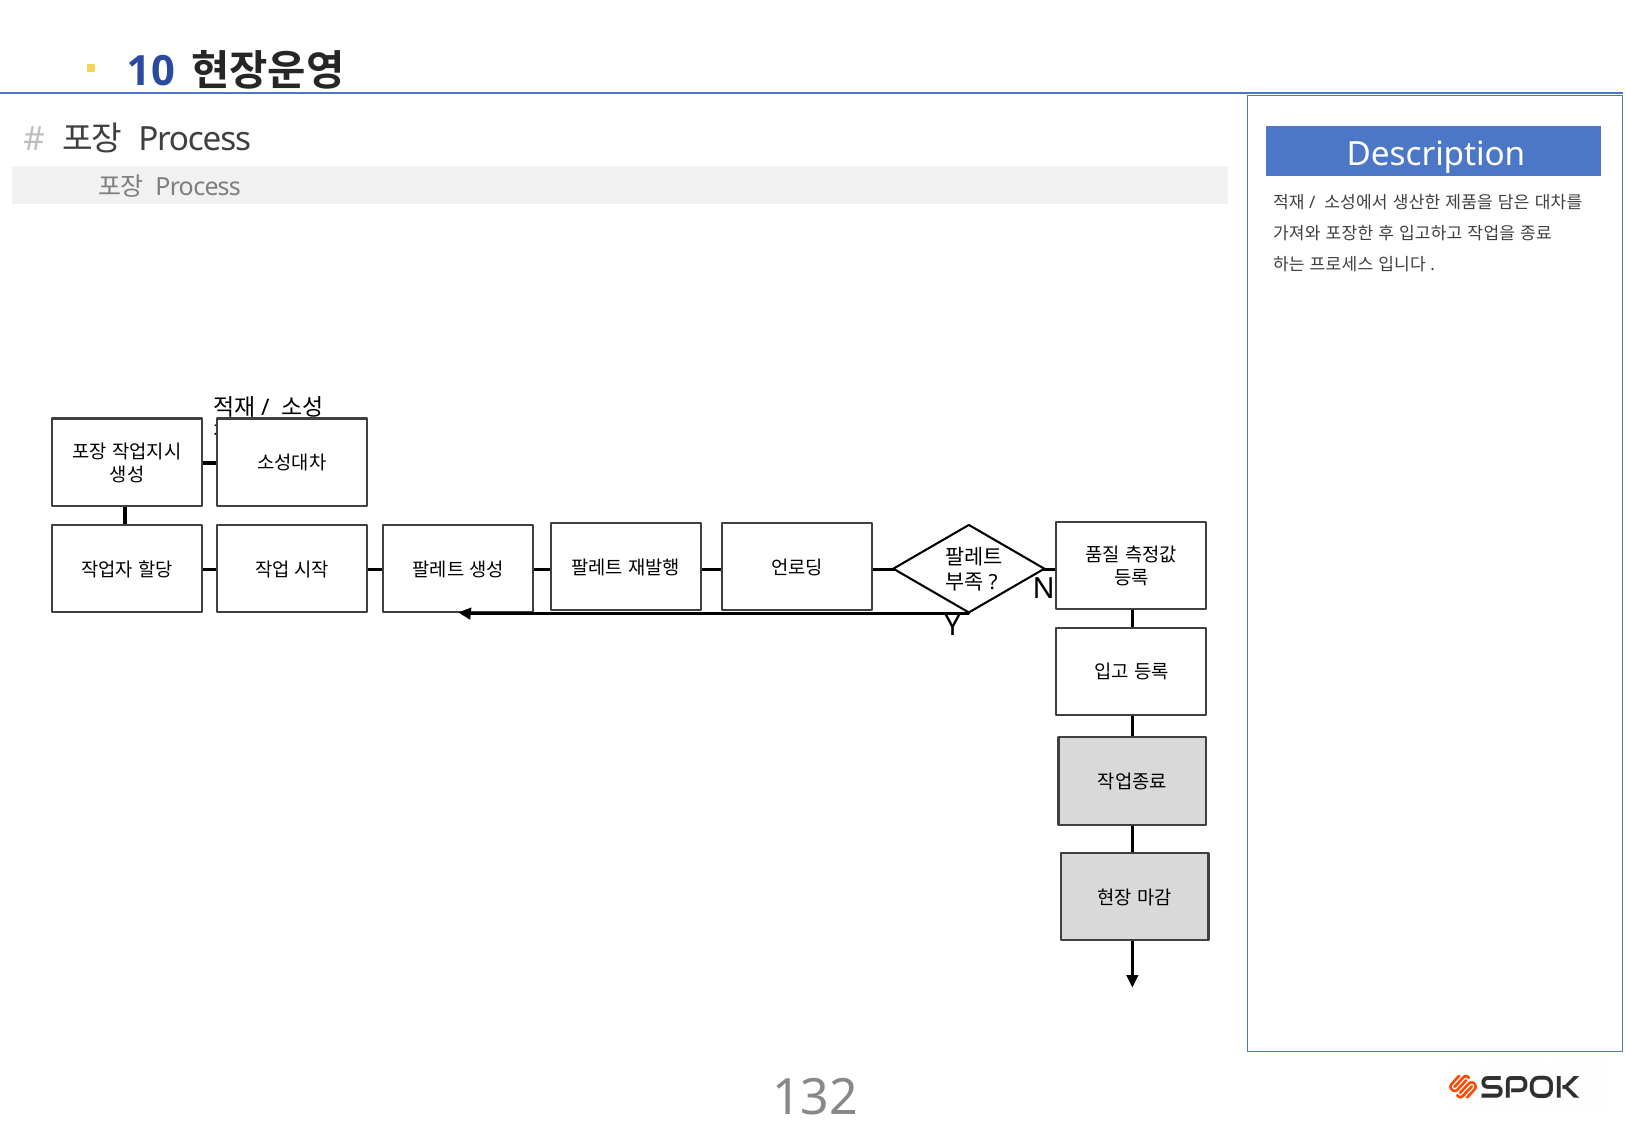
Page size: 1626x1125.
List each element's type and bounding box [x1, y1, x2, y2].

slide_number [483, 1064, 1142, 1125]
text_box [0, 42, 1623, 1052]
picture [1449, 1060, 1610, 1114]
